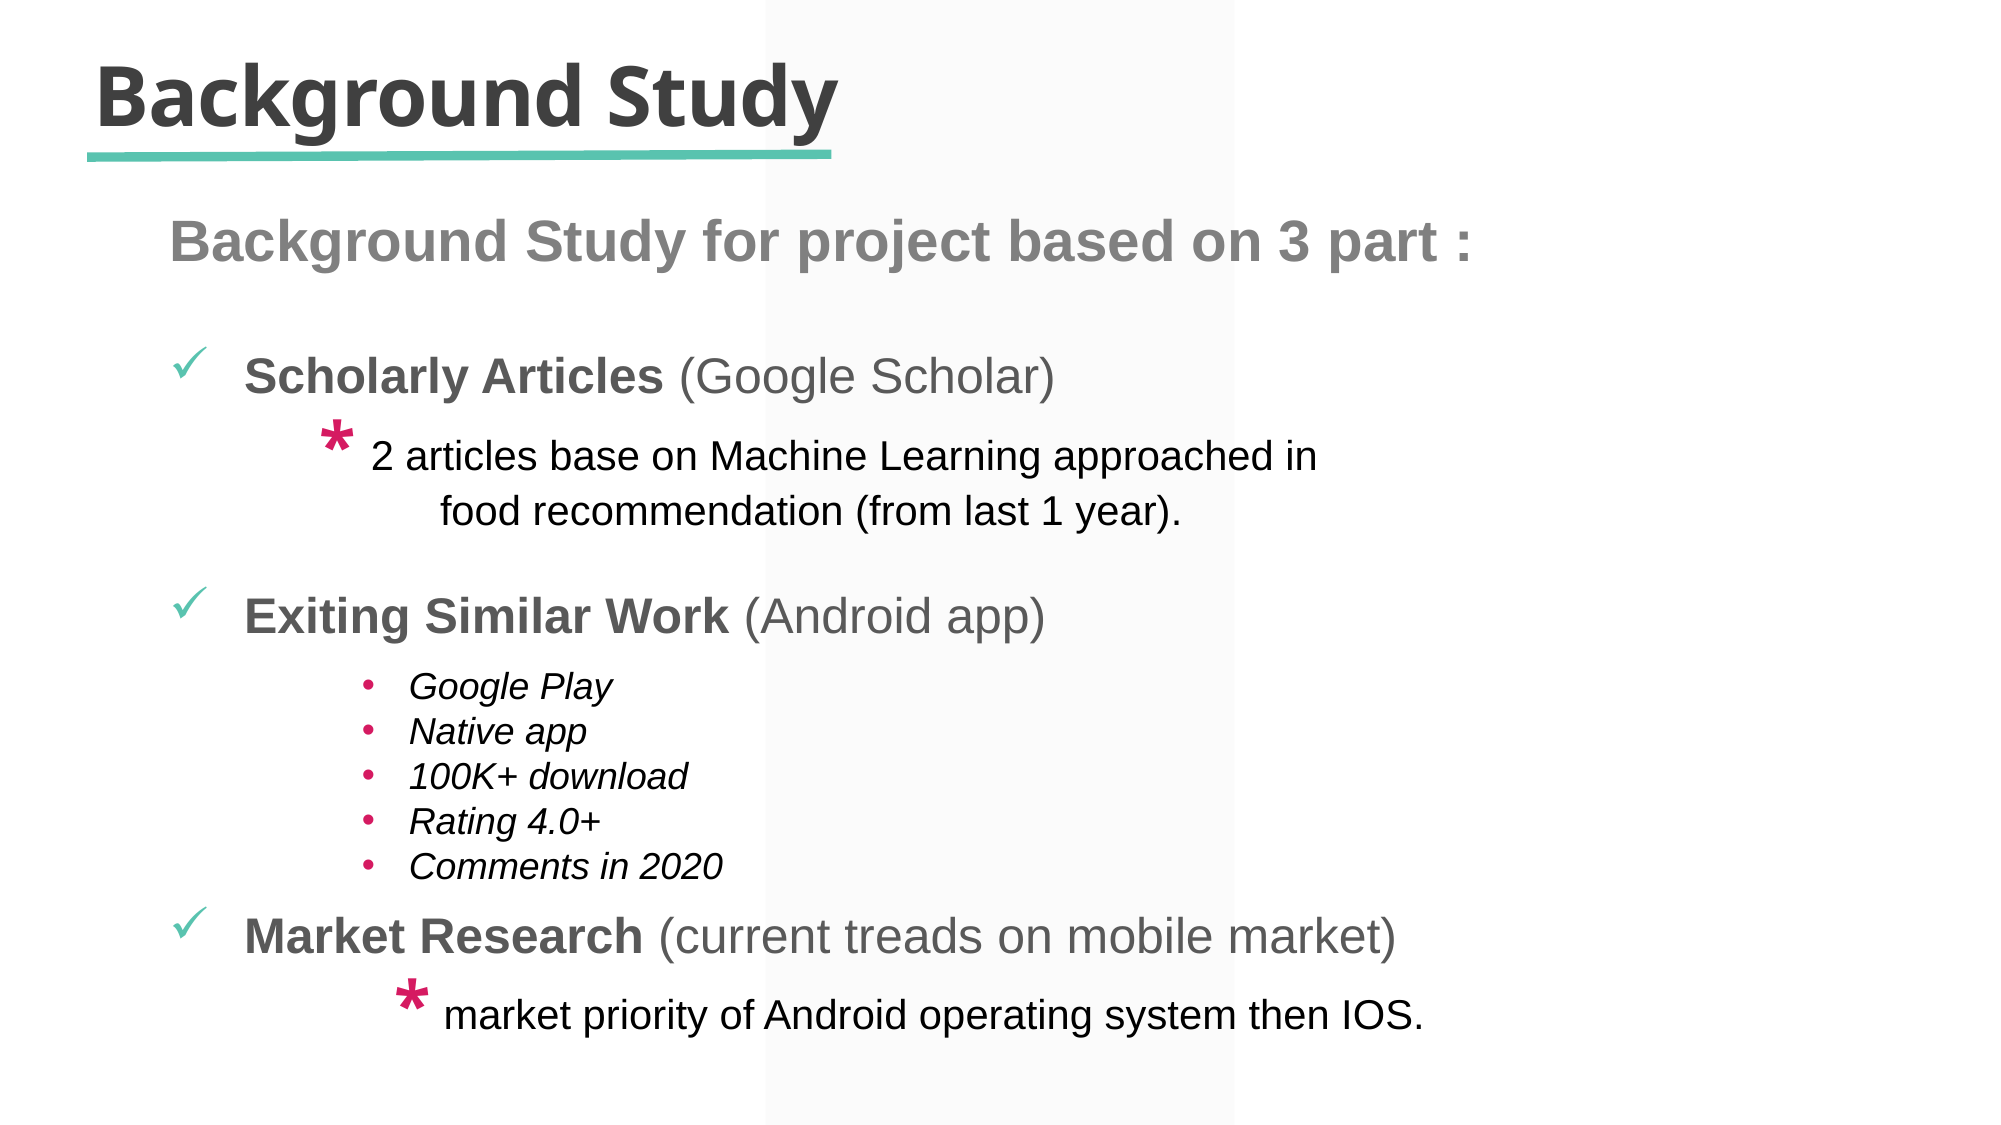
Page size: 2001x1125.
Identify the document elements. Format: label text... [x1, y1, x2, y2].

text_box Google Play Native app 100K+ download Rating 4.0+ Comments in 2020 [347, 654, 943, 895]
text_box Background Study for project based on 3 part : Scholarly Articles (Google Scholar) * 2 articles base on Machine Learning approached in food recommendation (from last 1 year). Exiting Similar Work (Android app) Market Research (current treads on mobile market) * market priority of Android operating system then IOS. [154, 195, 1755, 1096]
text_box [86, 153, 832, 158]
text_box Background Study [78, 14, 1060, 153]
